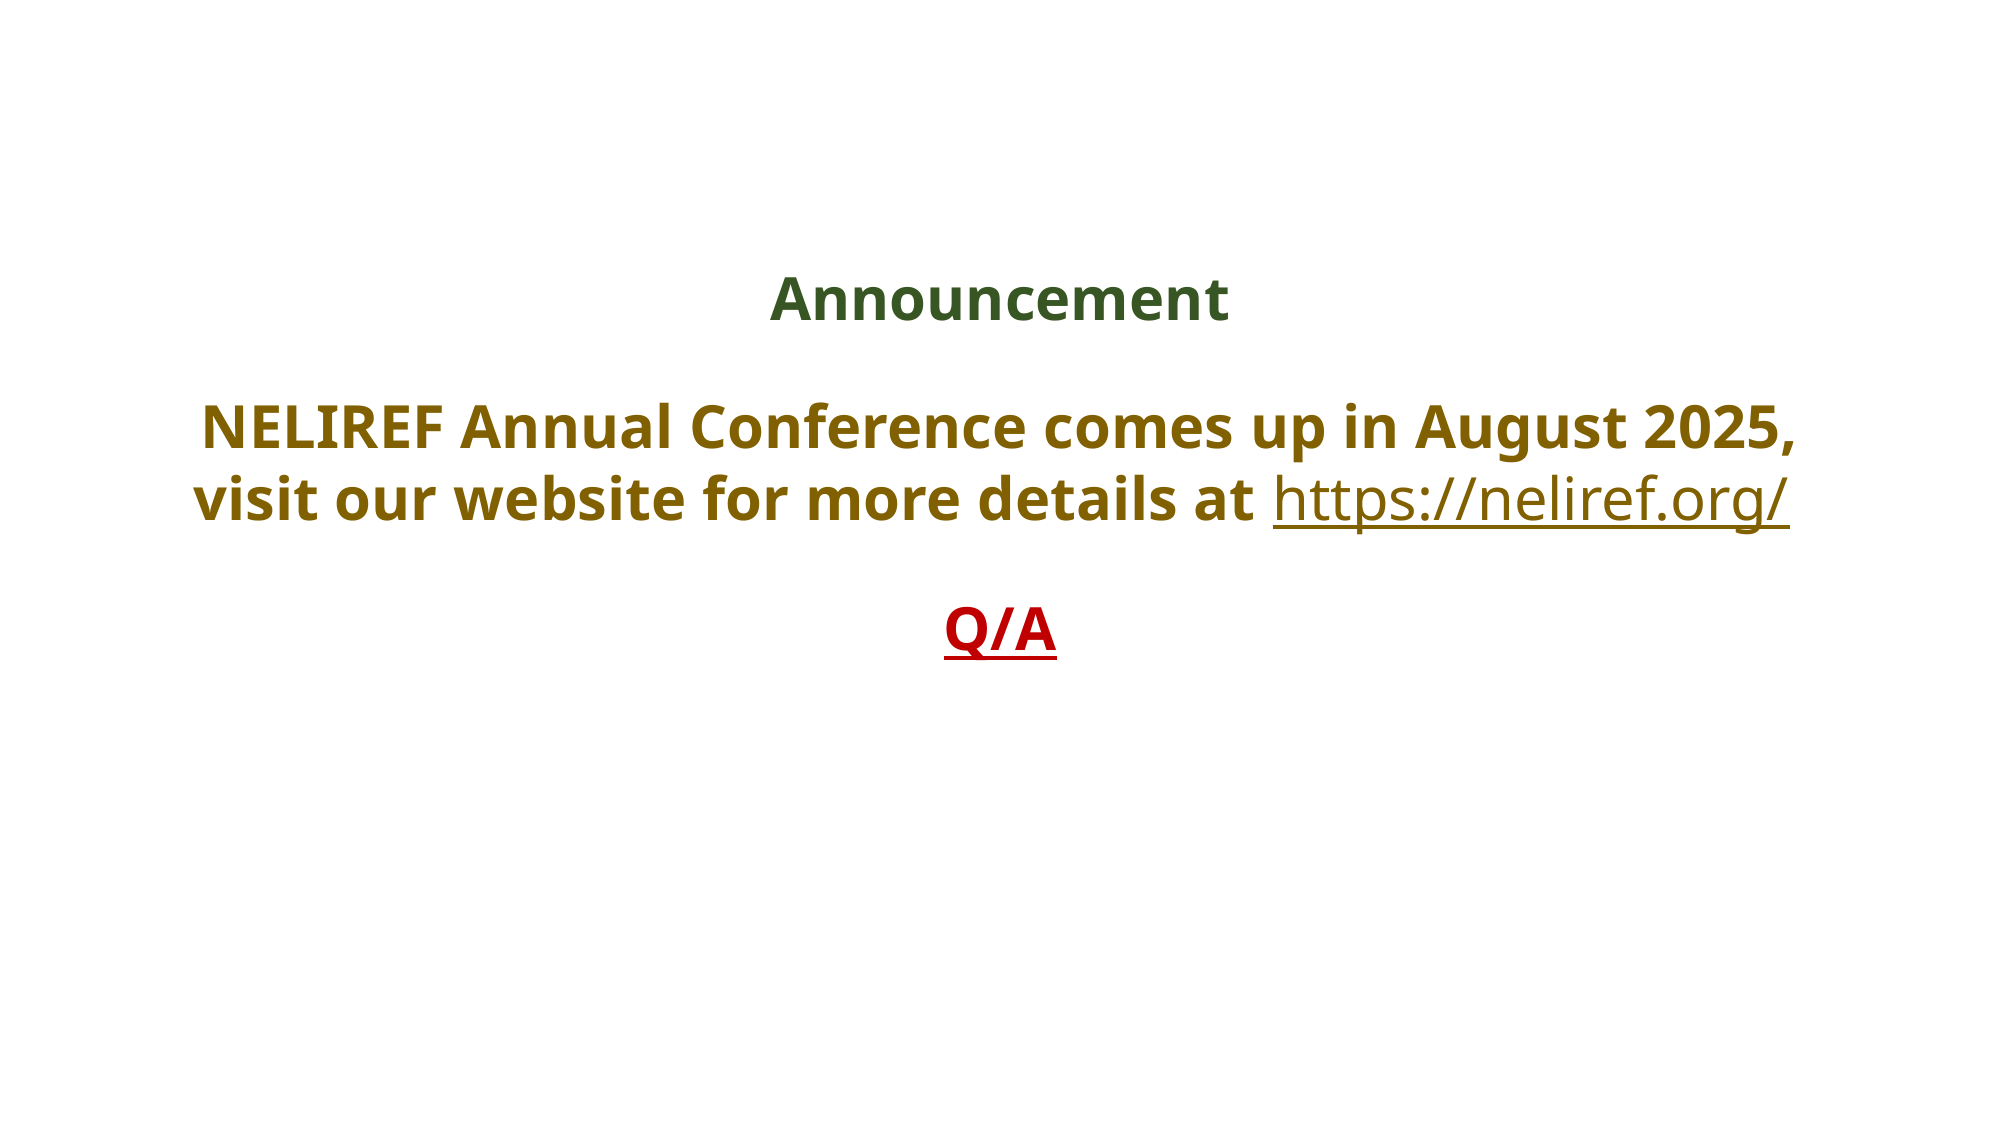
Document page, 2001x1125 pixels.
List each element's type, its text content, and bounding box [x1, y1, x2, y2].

title Announcement NELIREF Annual Conference comes up in August 2025, visit our website for more details at https://neliref.org/ Q/A [137, 255, 1863, 677]
